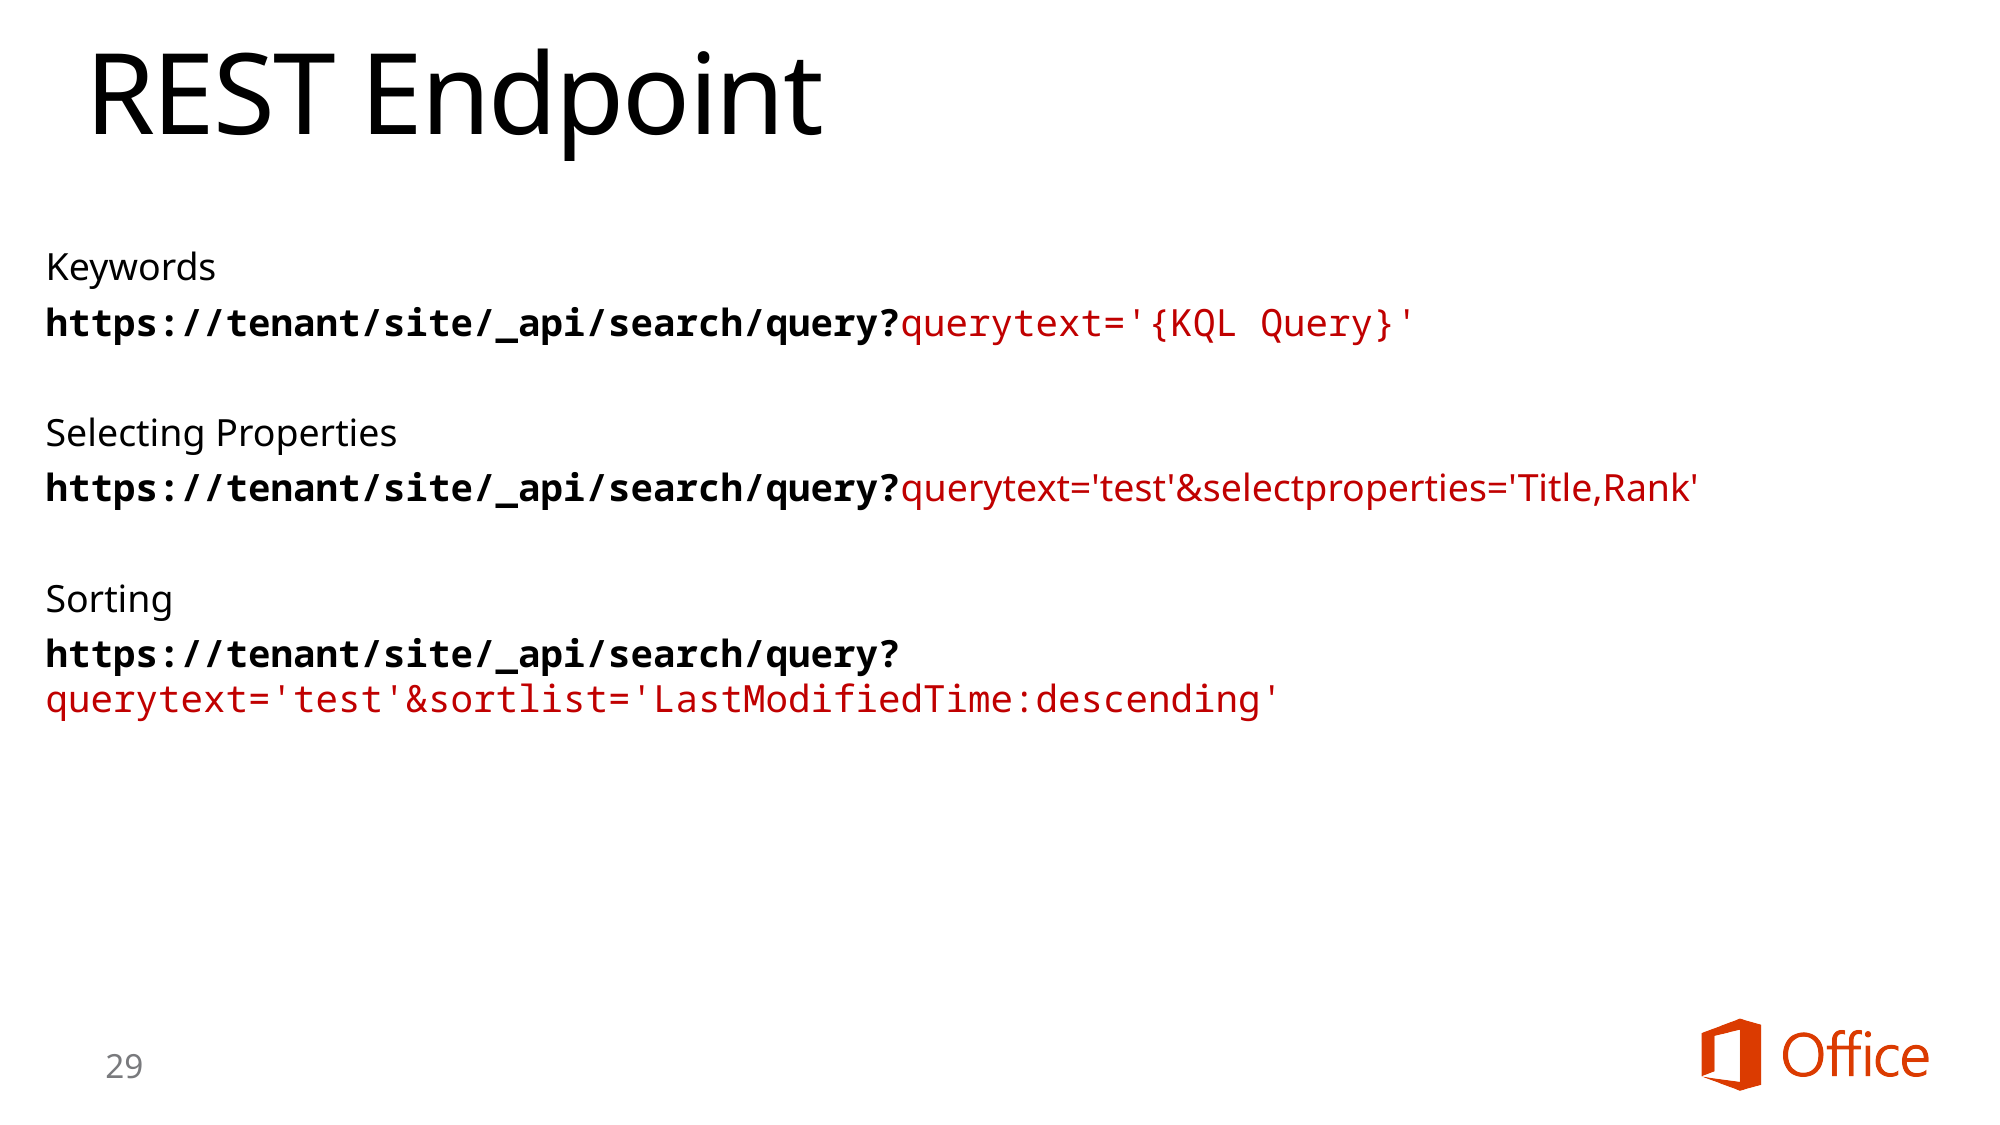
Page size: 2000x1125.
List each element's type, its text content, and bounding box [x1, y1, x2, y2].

text_box Keywords https://tenant/site/_api/search/query?querytext='{KQL Query}' Selecting Properties https://tenant/site/_api/search/query?querytext='test'&selectproperties='Title,Rank' Sorting https://tenant/site/_api/search/query?querytext='test'&sortlist='LastModifiedTime:descending' [21, 223, 2000, 791]
slide_number 29 [85, 1049, 178, 1086]
title REST Endpoint [85, 37, 1914, 161]
picture [1670, 987, 1960, 1122]
